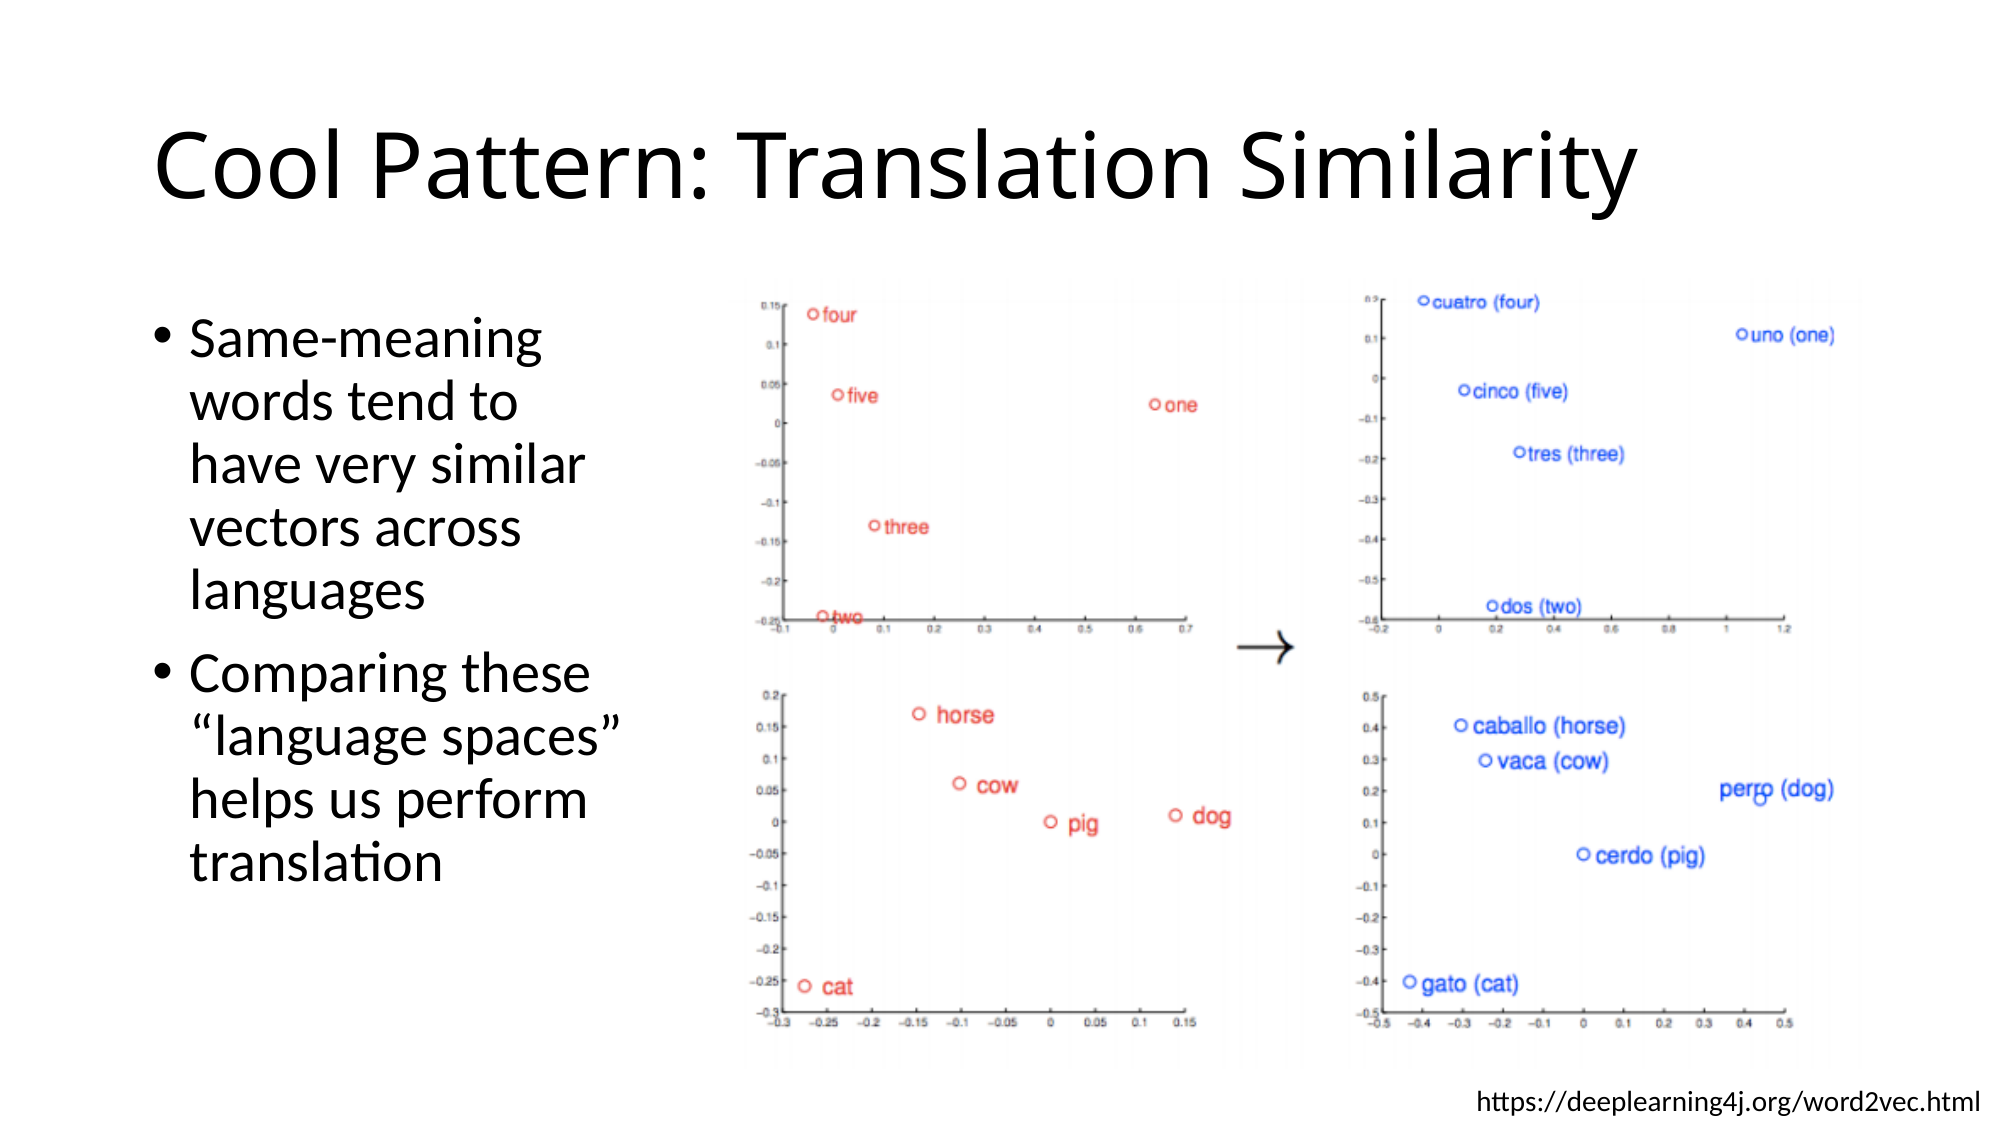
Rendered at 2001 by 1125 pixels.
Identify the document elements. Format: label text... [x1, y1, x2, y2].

list Same-meaning words tend to have very similar vectors across languages Comparing these “language spaces” helps us perform translation [137, 299, 646, 1014]
picture [728, 277, 1863, 1069]
title Cool Pattern: Translation Similarity [137, 59, 1863, 278]
text_box https://deeplearning4j.org/word2vec.html [1461, 1074, 1997, 1125]
